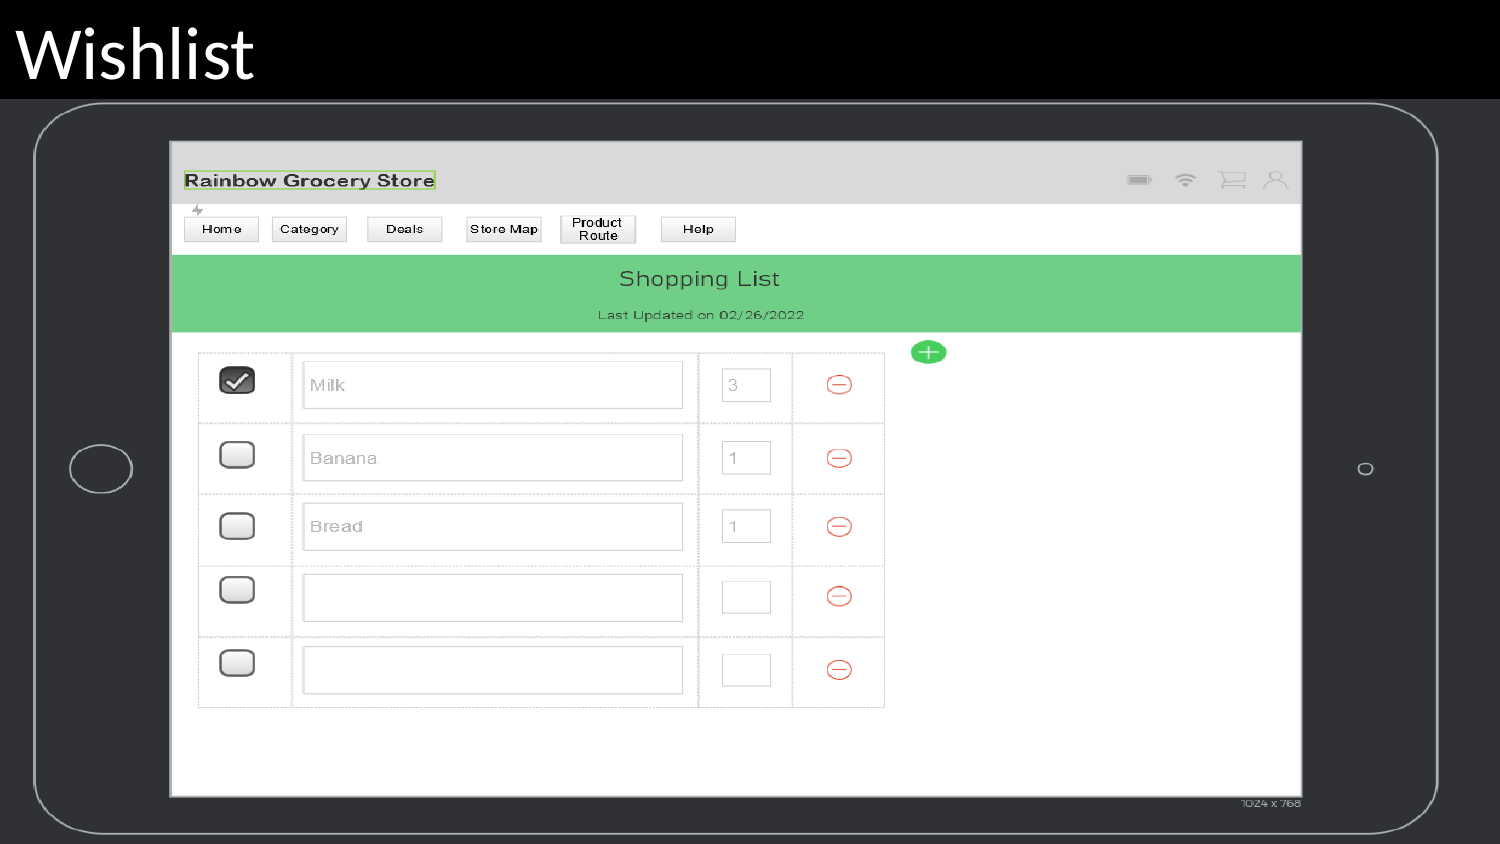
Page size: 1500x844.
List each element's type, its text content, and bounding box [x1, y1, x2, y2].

picture [0, 98, 1500, 844]
text_box Wishlist [0, 0, 1500, 96]
